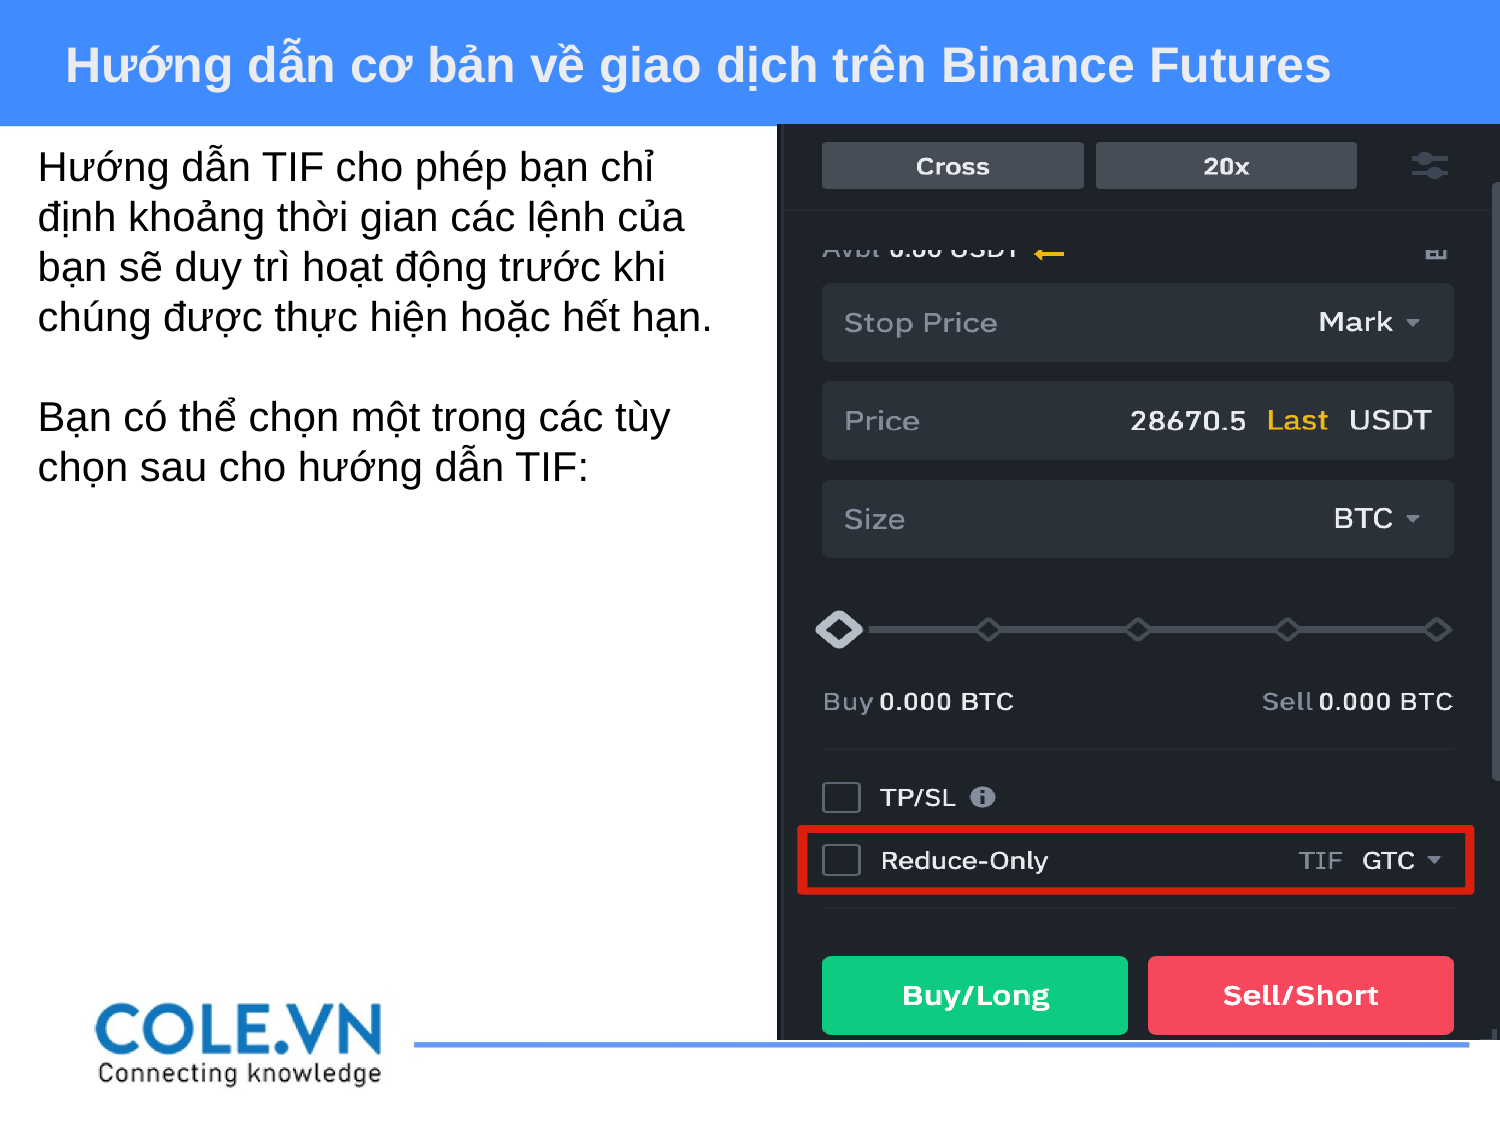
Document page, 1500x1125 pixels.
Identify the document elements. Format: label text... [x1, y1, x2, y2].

picture [0, 0, 1500, 1125]
text_box Hướng dẫn TIF cho phép bạn chỉ định khoảng thời gian các lệnh của bạn sẽ duy trì hoạt động trước khi chúng được thực hiện hoặc hết hạn. Bạn có thể chọn một trong các tùy chọn sau cho hướng dẫn TIF: [22, 124, 746, 953]
text_box Hướng dẫn cơ bản về giao dịch trên Binance Futures [50, 25, 1423, 101]
